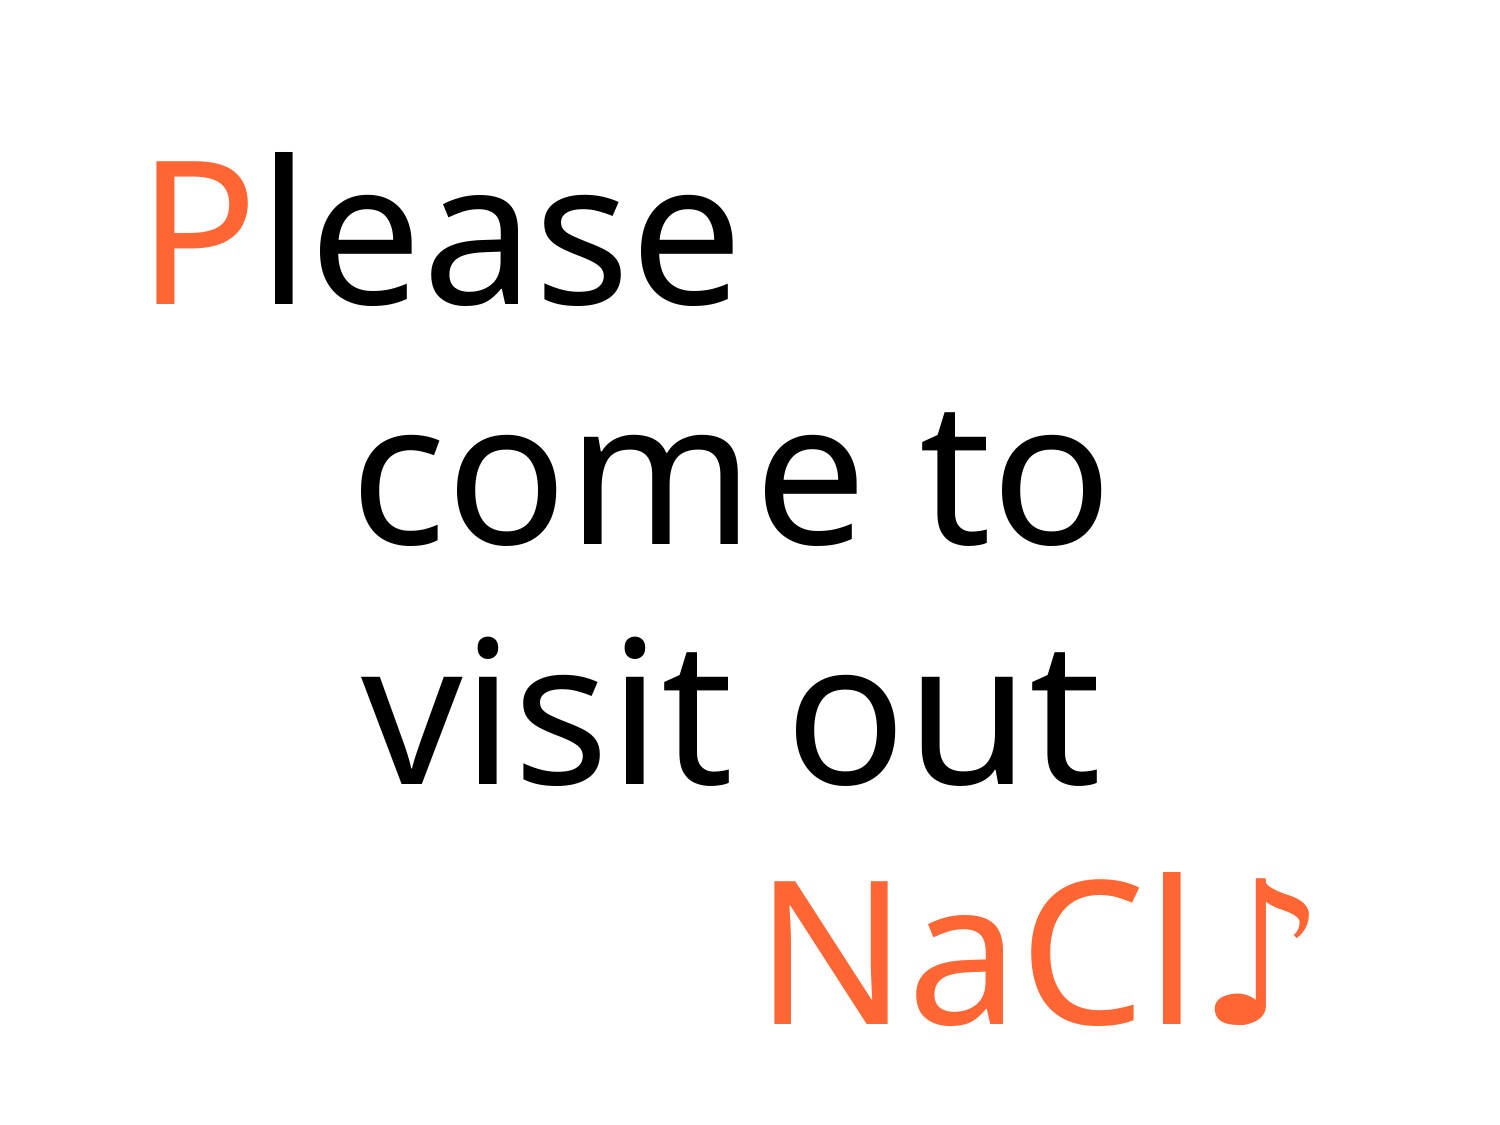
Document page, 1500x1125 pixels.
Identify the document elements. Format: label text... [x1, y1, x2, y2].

text_box Please come to visit out NaCl♪ [122, 97, 1341, 1073]
